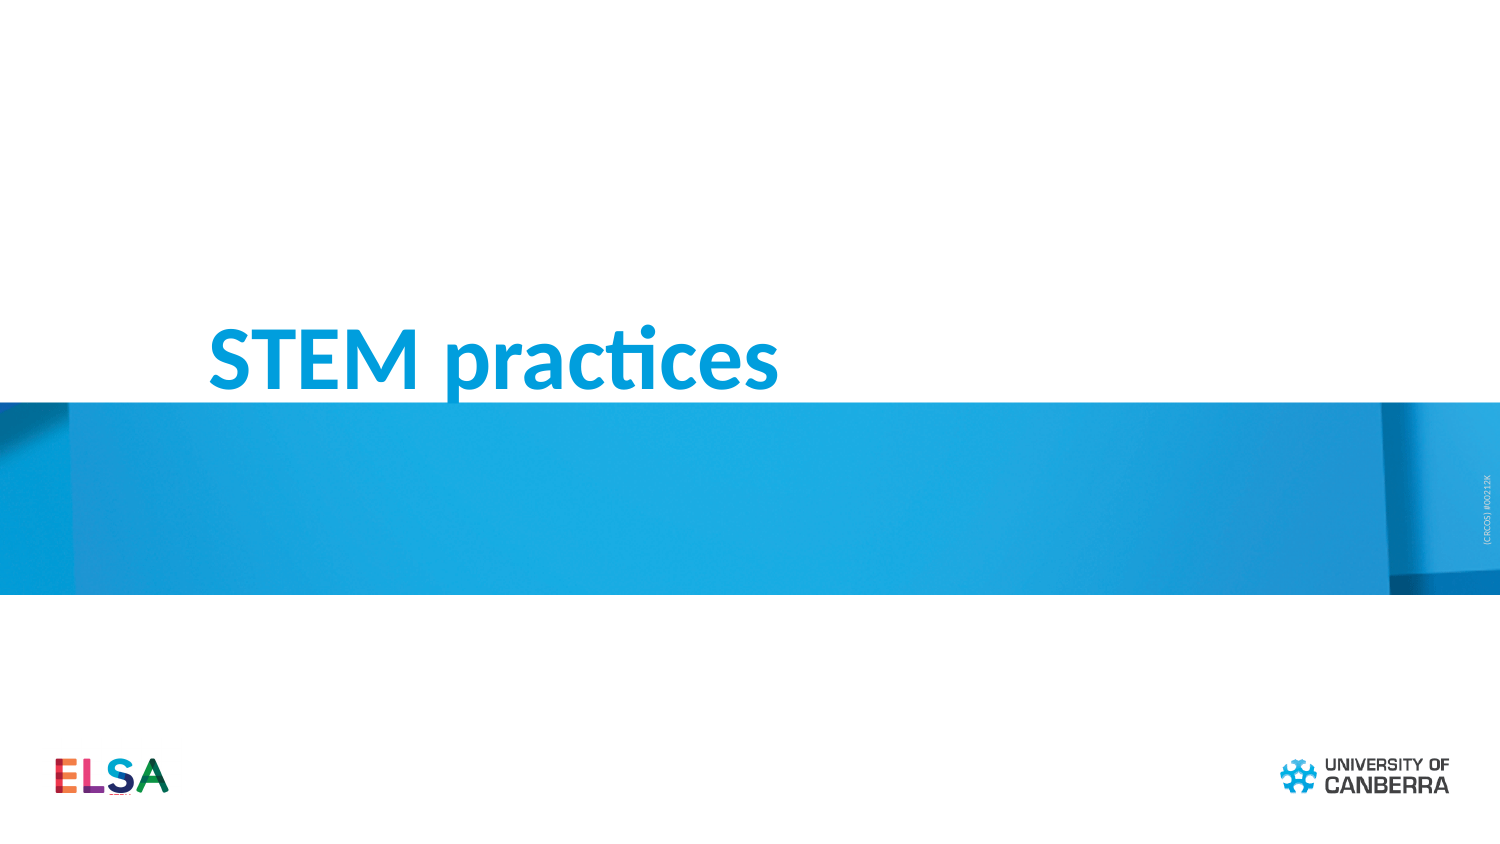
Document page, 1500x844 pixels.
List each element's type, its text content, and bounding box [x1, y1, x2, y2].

picture [0, 0, 1500, 844]
title STEM practices [193, 262, 1469, 443]
